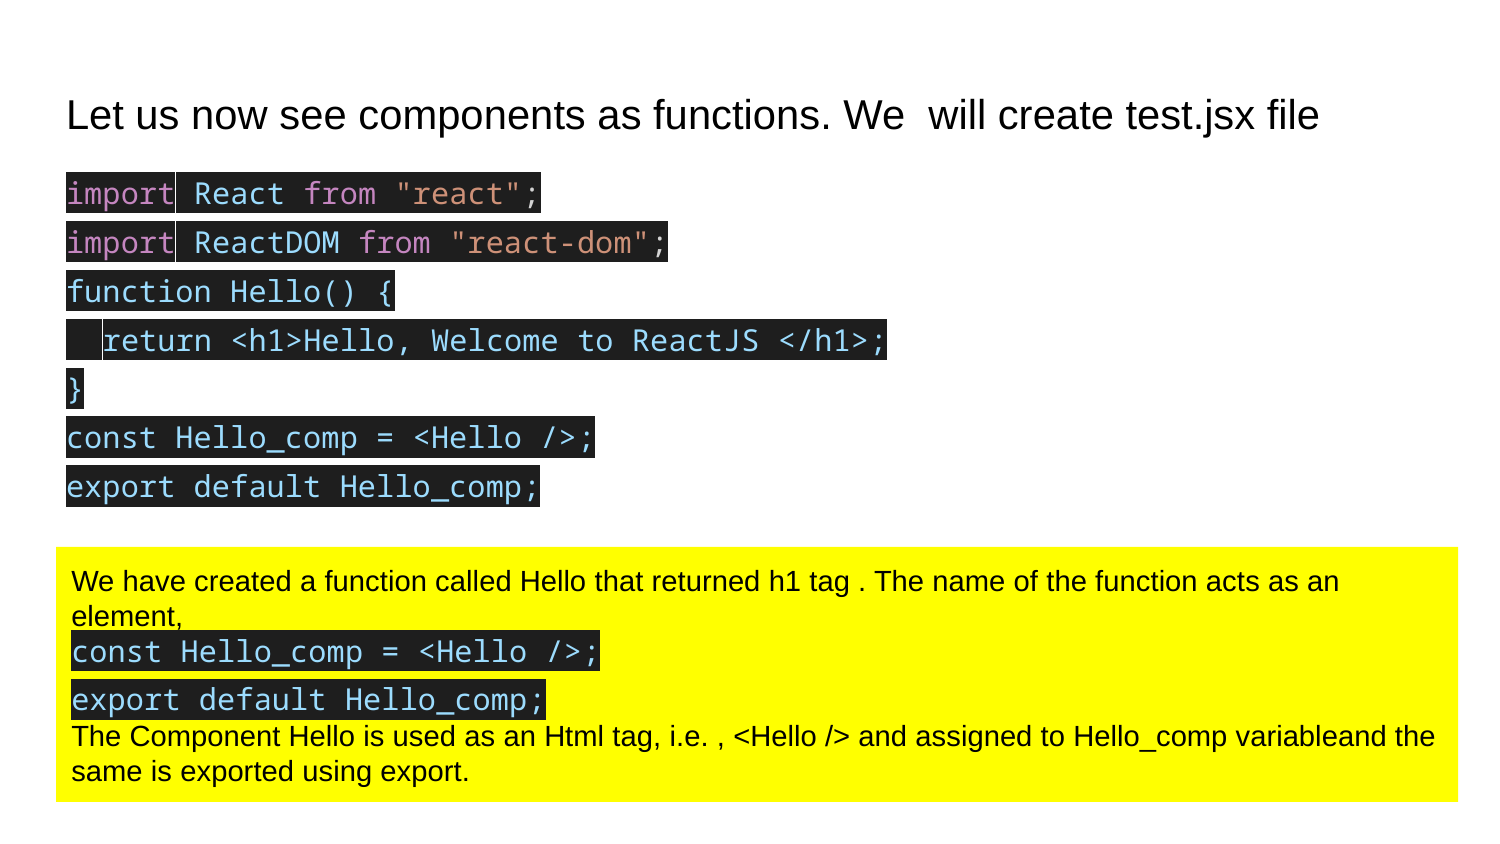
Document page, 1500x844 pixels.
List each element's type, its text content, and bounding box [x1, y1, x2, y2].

title Let us now see components as functions. We will create test.jsx file [51, 72, 1449, 146]
list import React from "react"; import ReactDOM from "react-dom"; function Hello() { return <h1>Hello, Welcome to ReactJS </h1>; } const Hello_comp = <Hello />; export default Hello_comp; [51, 146, 1449, 750]
text_box We have created a function called Hello that returned h1 tag . The name of the function acts as an element, const Hello_comp = <Hello />; export default Hello_comp; The Component Hello is used as an Html tag, i.e. , <Hello /> and assigned to Hello_comp variableand the same is exported using export. [56, 546, 1459, 802]
